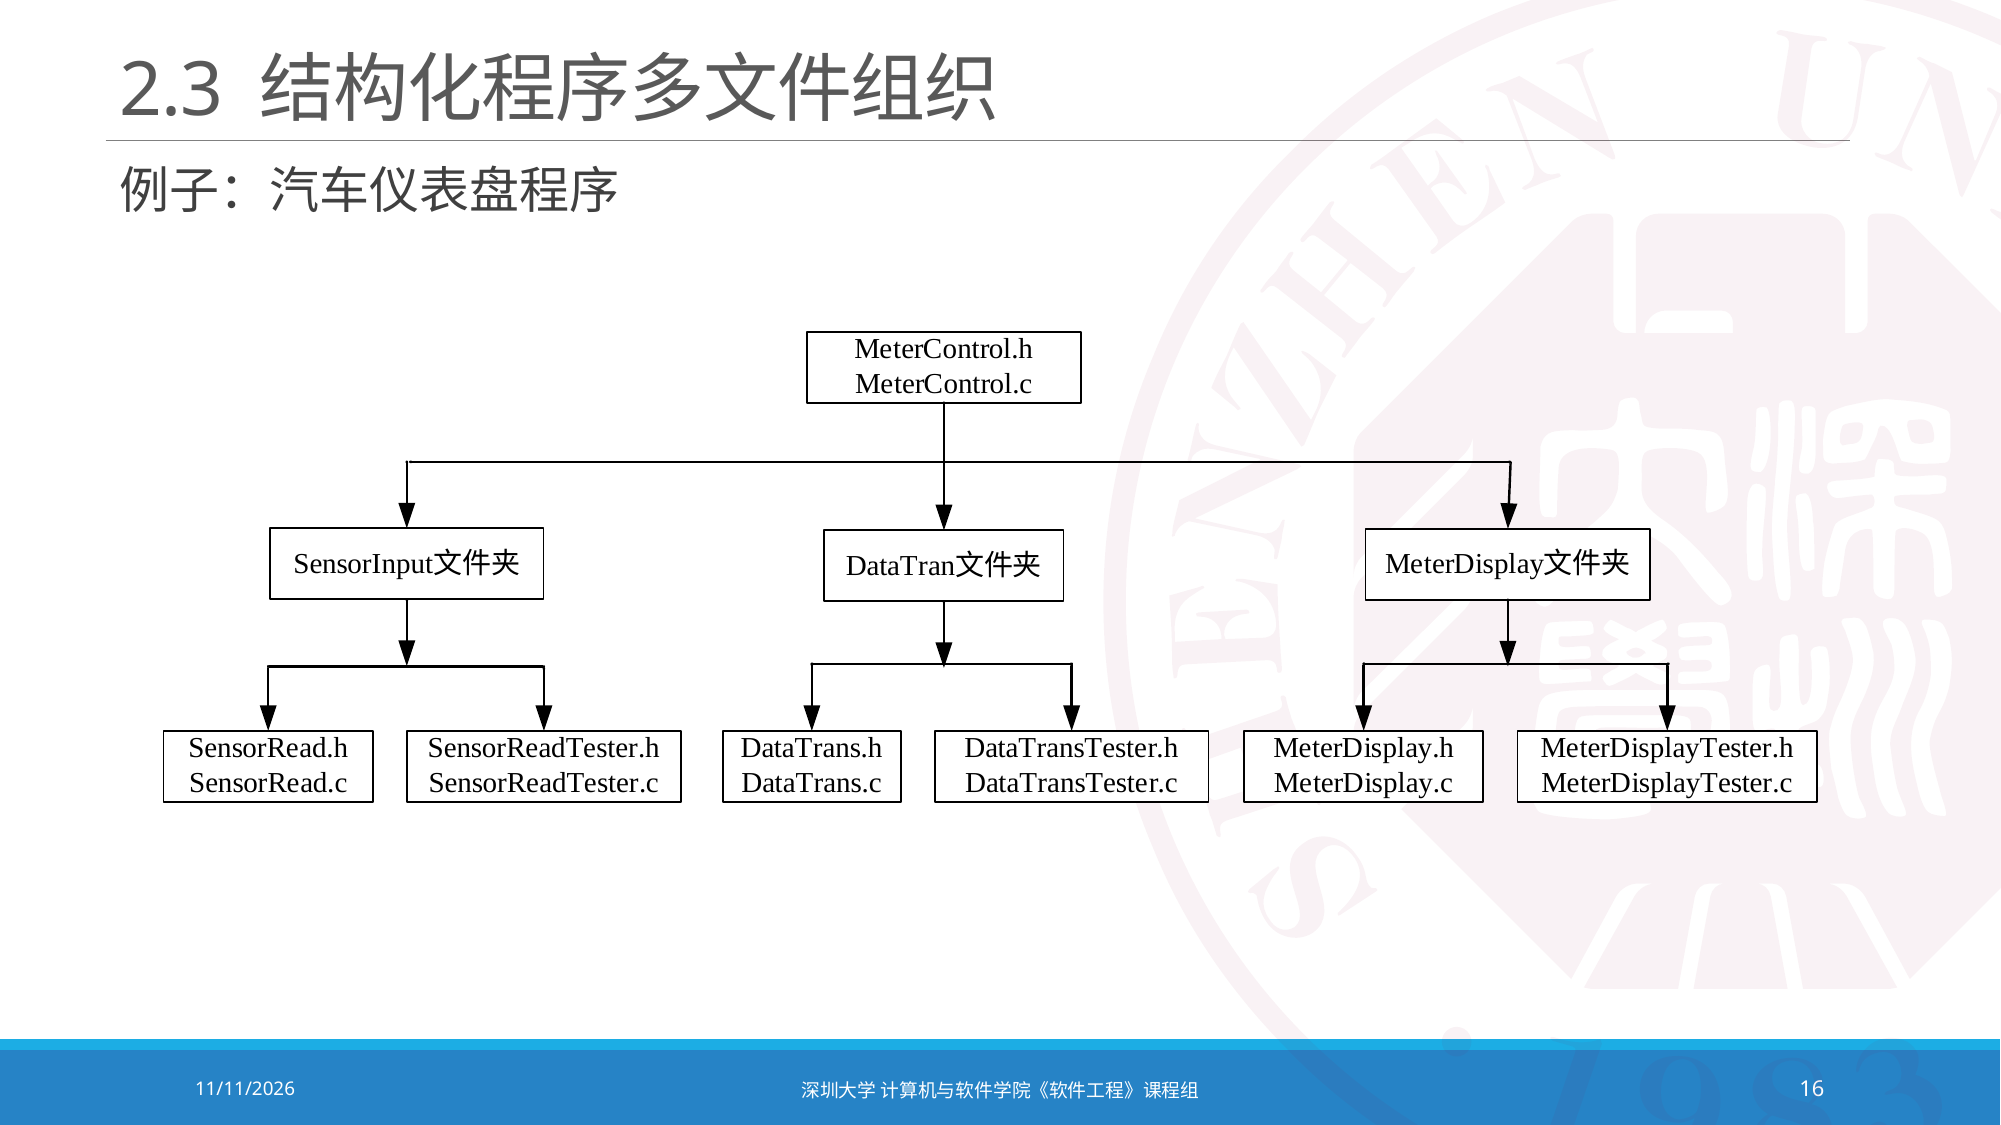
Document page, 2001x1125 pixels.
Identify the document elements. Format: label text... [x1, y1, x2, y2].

footer 深圳大学 计算机与软件学院《软件工程》课程组 [604, 1059, 1396, 1120]
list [158, 326, 1820, 805]
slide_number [180, 1059, 586, 1120]
text_box 例子：汽车仪表盘程序 [104, 158, 1877, 1008]
title 2.3 结构化程序多文件组织 [104, 0, 1856, 139]
slide_number 16 [1624, 1059, 1840, 1120]
